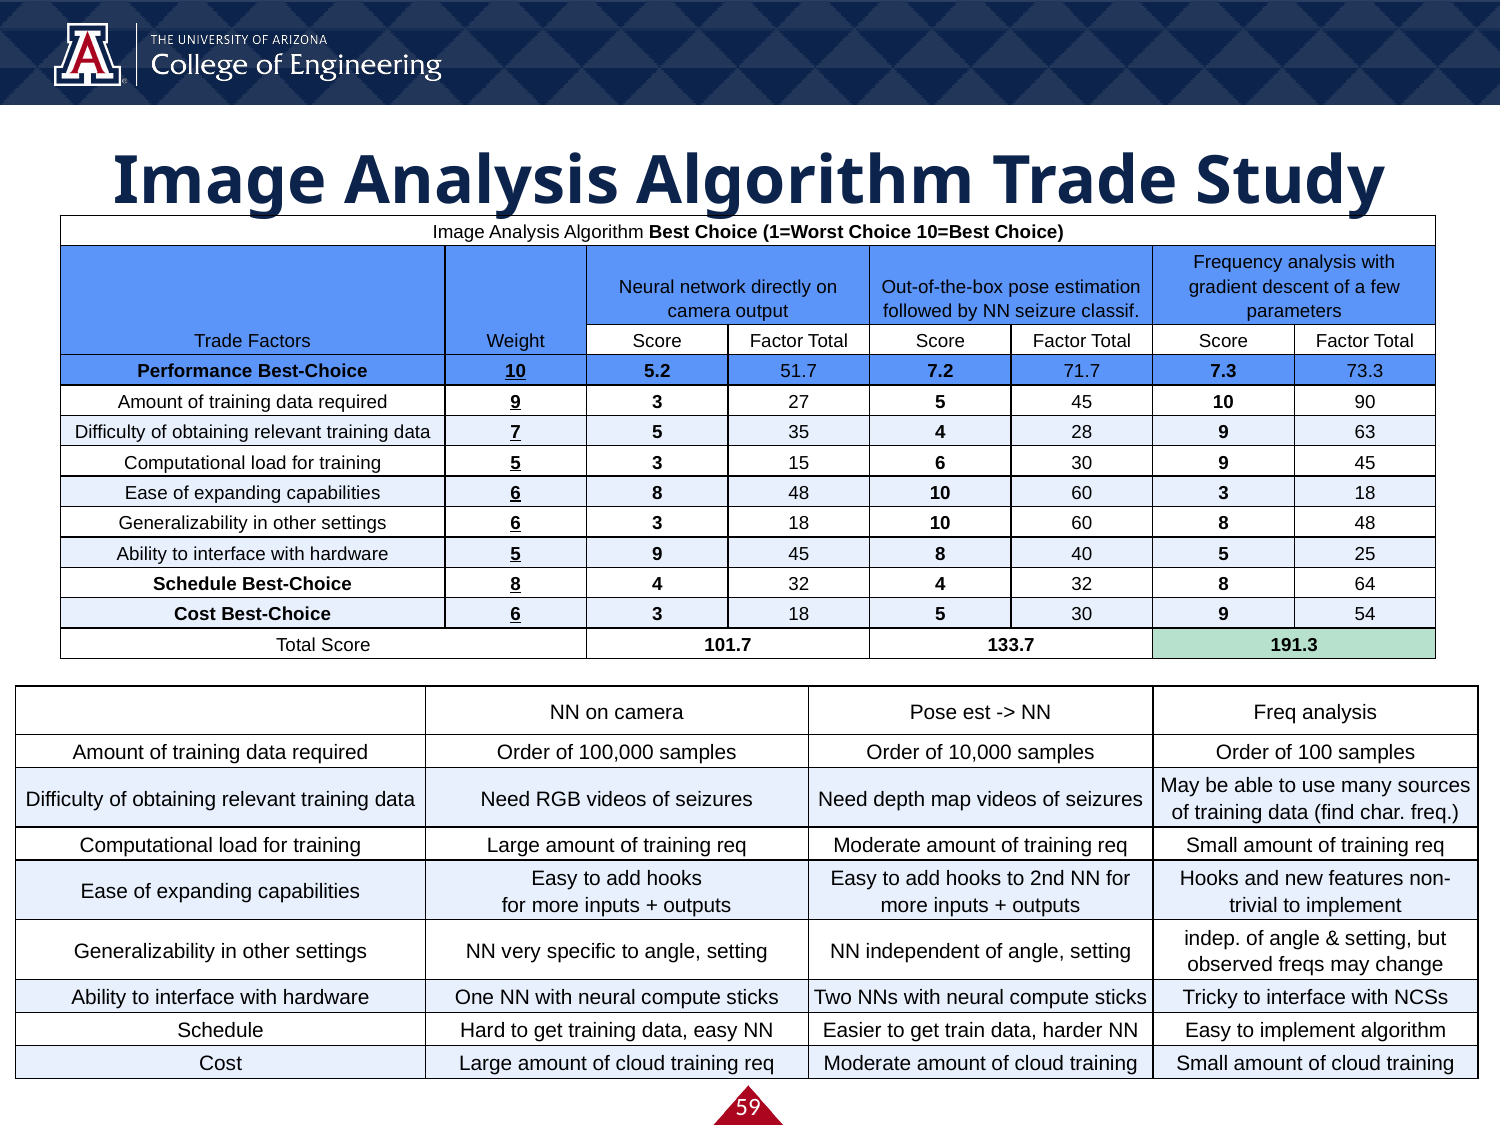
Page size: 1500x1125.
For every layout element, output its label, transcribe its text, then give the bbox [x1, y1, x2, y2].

table_cell 9 [1153, 416, 1294, 445]
table_cell Order of 10,000 samples [809, 735, 1152, 767]
table_cell 90 [1295, 386, 1435, 415]
table_cell 27 [729, 386, 869, 415]
table_cell 35 [729, 416, 869, 445]
table_cell Easy to implement algorithm [1154, 1013, 1477, 1045]
table_cell Large amount of cloud training req [426, 1046, 808, 1078]
table_cell Amount of training data required [16, 735, 425, 767]
table_cell 7 [446, 416, 586, 445]
table_cell Out-of-the-box pose estimation followed by NN seizure classif. [870, 246, 1152, 324]
table_cell 5.2 [587, 355, 727, 384]
table_cell 7.2 [870, 355, 1010, 384]
table_cell 64 [1295, 568, 1435, 597]
table_cell 5 [446, 538, 586, 567]
table_cell Factor Total [1295, 325, 1435, 354]
table_cell May be able to use many sources of training data (find char. freq.) [1154, 768, 1477, 826]
table_cell Weight [446, 246, 586, 354]
table_cell 32 [1012, 568, 1152, 597]
table_cell Two NNs with neural compute sticks [809, 980, 1152, 1012]
table_cell 45 [729, 538, 869, 567]
table_cell 48 [729, 477, 869, 506]
table_cell indep. of angle & setting, but observed freqs may change [1154, 920, 1477, 979]
table_cell 191.3 [1153, 629, 1435, 658]
table_cell Easy to add hooks to 2nd NN for more inputs + outputs [809, 861, 1152, 919]
table_cell 3 [587, 598, 727, 627]
table_cell Performance Best-Choice [61, 355, 444, 384]
table_cell 9 [1153, 446, 1294, 475]
table_cell Score [1153, 325, 1294, 354]
table_cell 101.7 [587, 629, 869, 658]
title Image Analysis Algorithm Trade Study [0, 101, 1500, 251]
table_cell Tricky to interface with NCSs [1154, 980, 1477, 1012]
table_cell 30 [1012, 446, 1152, 475]
table_cell Generalizability in other settings [16, 920, 425, 979]
table_cell 54 [1295, 598, 1435, 627]
table_cell 8 [870, 538, 1010, 567]
table_cell Difficulty of obtaining relevant training data [61, 416, 444, 445]
table_cell Factor Total [729, 325, 869, 354]
table_header [16, 687, 425, 734]
table_cell 10 [446, 355, 586, 384]
table_cell Ease of expanding capabilities [61, 477, 444, 506]
table_cell 10 [870, 507, 1010, 536]
table_cell 15 [729, 446, 869, 475]
table_cell 60 [1012, 507, 1152, 536]
table_cell 48 [1295, 507, 1435, 536]
table_cell Ability to interface with hardware [61, 538, 444, 567]
picture [54, 23, 442, 86]
table_cell Factor Total [1012, 325, 1152, 354]
table_cell NN very specific to angle, setting [426, 920, 808, 979]
table_cell 28 [1012, 416, 1152, 445]
table_cell 6 [870, 446, 1010, 475]
table_cell Schedule [16, 1013, 425, 1045]
table_cell 73.3 [1295, 355, 1435, 384]
table_cell 9 [587, 538, 727, 567]
table_cell 32 [729, 568, 869, 597]
table_cell 18 [1295, 477, 1435, 506]
table_cell 71.7 [1012, 355, 1152, 384]
table_cell Hooks and new features non-trivial to implement [1154, 861, 1477, 919]
table_cell Small amount of training req [1154, 828, 1477, 859]
table_cell 18 [729, 598, 869, 627]
slide_number ‹#› [715, 1075, 781, 1125]
table_cell 5 [1153, 538, 1294, 567]
table_cell Order of 100 samples [1154, 735, 1477, 767]
table_cell 3 [587, 446, 727, 475]
table_header NN on camera [426, 687, 808, 734]
table_cell Easier to get train data, harder NN [809, 1013, 1152, 1045]
table_cell Total Score [61, 629, 586, 658]
table_cell 3 [1153, 477, 1294, 506]
table_cell 5 [870, 598, 1010, 627]
table_cell 60 [1012, 477, 1152, 506]
table_cell Trade Factors [61, 246, 444, 354]
table_cell 3 [587, 507, 727, 536]
table_cell Need RGB videos of seizures [426, 768, 808, 826]
table_cell 9 [1153, 598, 1294, 627]
table_header Image Analysis Algorithm Best Choice (1=Worst Choice 10=Best Choice) [61, 216, 1435, 245]
table_cell Schedule Best-Choice [61, 568, 444, 597]
table_cell 6 [446, 598, 586, 627]
table_cell 8 [446, 568, 586, 597]
table_cell One NN with neural compute sticks [426, 980, 808, 1012]
table_cell 10 [870, 477, 1010, 506]
table_cell 25 [1295, 538, 1435, 567]
table_cell 5 [587, 416, 727, 445]
table_cell 8 [1153, 568, 1294, 597]
table_cell 18 [729, 507, 869, 536]
table_cell Easy to add hooks for more inputs + outputs [426, 861, 808, 919]
table_cell Computational load for training [16, 828, 425, 859]
table_cell Large amount of training req [426, 828, 808, 859]
table_cell 4 [870, 416, 1010, 445]
table_cell 8 [587, 477, 727, 506]
table_cell Hard to get training data, easy NN [426, 1013, 808, 1045]
table_cell 5 [870, 386, 1010, 415]
table_cell Ability to interface with hardware [16, 980, 425, 1012]
table_cell Moderate amount of cloud training [809, 1046, 1152, 1078]
table_cell Moderate amount of training req [809, 828, 1152, 859]
table_cell 8 [1153, 507, 1294, 536]
table_cell Score [587, 325, 727, 354]
table_cell 3 [587, 386, 727, 415]
table_cell 6 [446, 477, 586, 506]
table_cell Generalizability in other settings [61, 507, 444, 536]
table_cell 133.7 [870, 629, 1152, 658]
table_cell Cost Best-Choice [61, 598, 444, 627]
table_cell Frequency analysis with gradient descent of a few parameters [1153, 246, 1435, 324]
table_cell 7.3 [1153, 355, 1294, 384]
table_cell 5 [446, 446, 586, 475]
table_cell Small amount of cloud training [1154, 1046, 1477, 1078]
table_cell Order of 100,000 samples [426, 735, 808, 767]
table_cell Amount of training data required [61, 386, 444, 415]
table_cell Need depth map videos of seizures [809, 768, 1152, 826]
table_cell 6 [446, 507, 586, 536]
table_cell 45 [1295, 446, 1435, 475]
table_cell 9 [446, 386, 586, 415]
table_cell 40 [1012, 538, 1152, 567]
table_cell NN independent of angle, setting [809, 920, 1152, 979]
table_cell Difficulty of obtaining relevant training data [16, 768, 425, 826]
table_cell 45 [1012, 386, 1152, 415]
table_cell 10 [1153, 386, 1294, 415]
table_cell 63 [1295, 416, 1435, 445]
table_cell 4 [587, 568, 727, 597]
table_header Freq analysis [1154, 687, 1477, 734]
table_cell Cost [16, 1046, 425, 1078]
table_header Pose est -> NN [809, 687, 1152, 734]
table_cell Ease of expanding capabilities [16, 861, 425, 919]
table_cell 51.7 [729, 355, 869, 384]
table_cell Computational load for training [61, 446, 444, 475]
table_cell Score [870, 325, 1010, 354]
table_cell 30 [1012, 598, 1152, 627]
table_cell 4 [870, 568, 1010, 597]
table_cell Neural network directly on camera output [587, 246, 869, 324]
